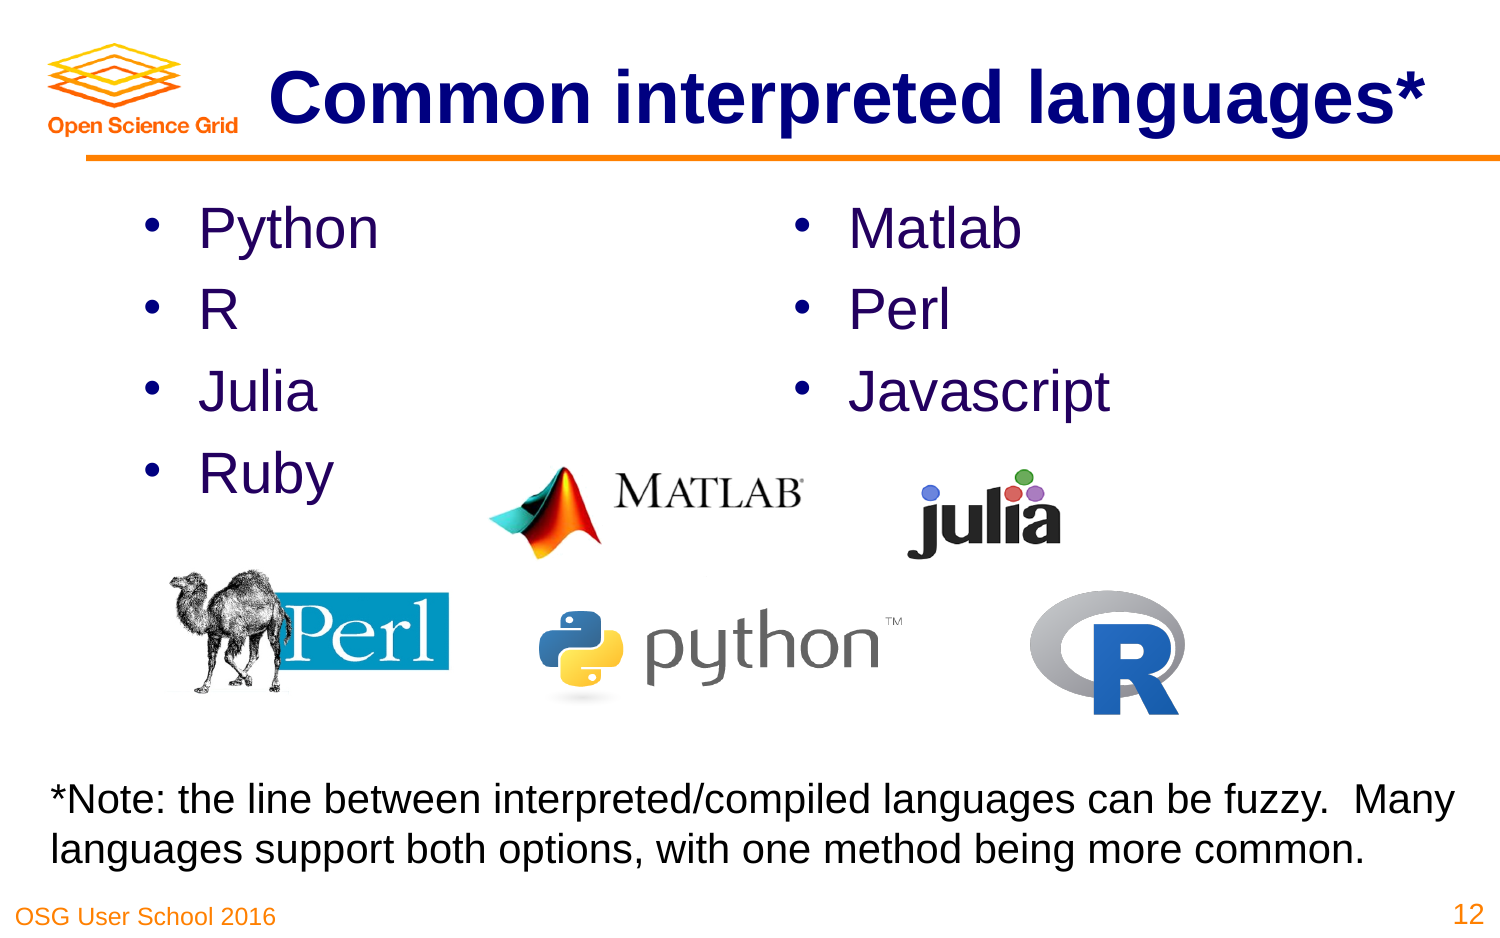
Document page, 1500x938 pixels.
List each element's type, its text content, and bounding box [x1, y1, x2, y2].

picture [1030, 590, 1185, 715]
list Python R Julia Ruby [127, 182, 753, 523]
title Common interpreted languages* [215, 15, 1480, 172]
picture [28, 24, 215, 151]
text_box *Note: the line between interpreted/compiled languages can be fuzzy. Many languages support both options, with one method being more common. [35, 764, 1481, 880]
slide_number 12 [1430, 874, 1500, 938]
list Matlab Perl Javascript [777, 182, 1403, 498]
picture [475, 437, 1140, 727]
picture [164, 563, 456, 698]
